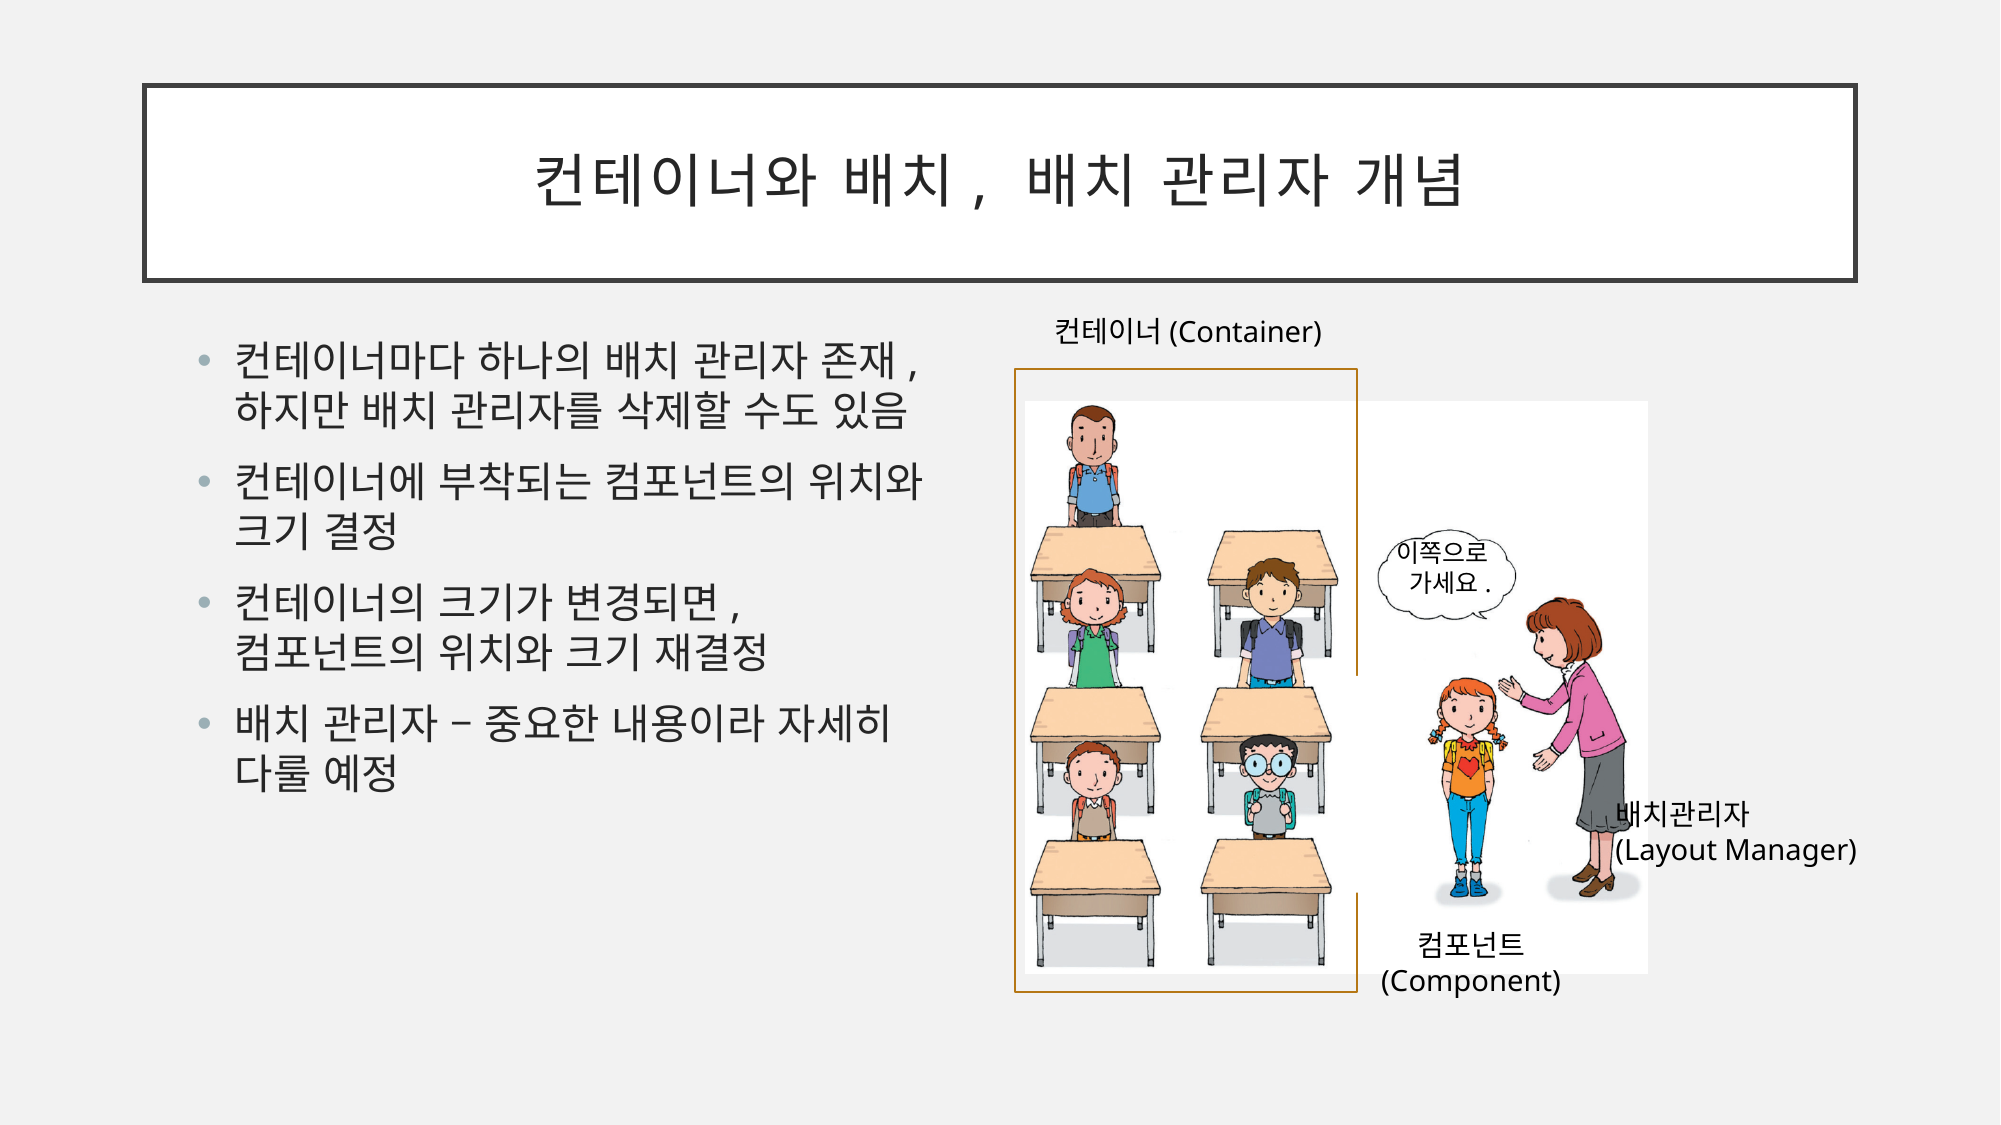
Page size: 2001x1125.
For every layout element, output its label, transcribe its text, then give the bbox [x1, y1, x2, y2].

list 컨테이너마다 하나의 배치 관리자 존재, 하지만 배치 관리자를 삭제할 수도 있음 컨테이너에 부착되는 컴포넌트의 위치와 크기 결정 컨테이너의 크기가 변경되면, 컴포넌트의 위치와 크기 재결정 배치 관리자 – 중요한 내용이라 자세히 다룰 예정 [144, 327, 950, 1040]
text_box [1014, 305, 1856, 1007]
title 컨테이너와 배치, 배치 관리자 개념 [142, 83, 1858, 283]
